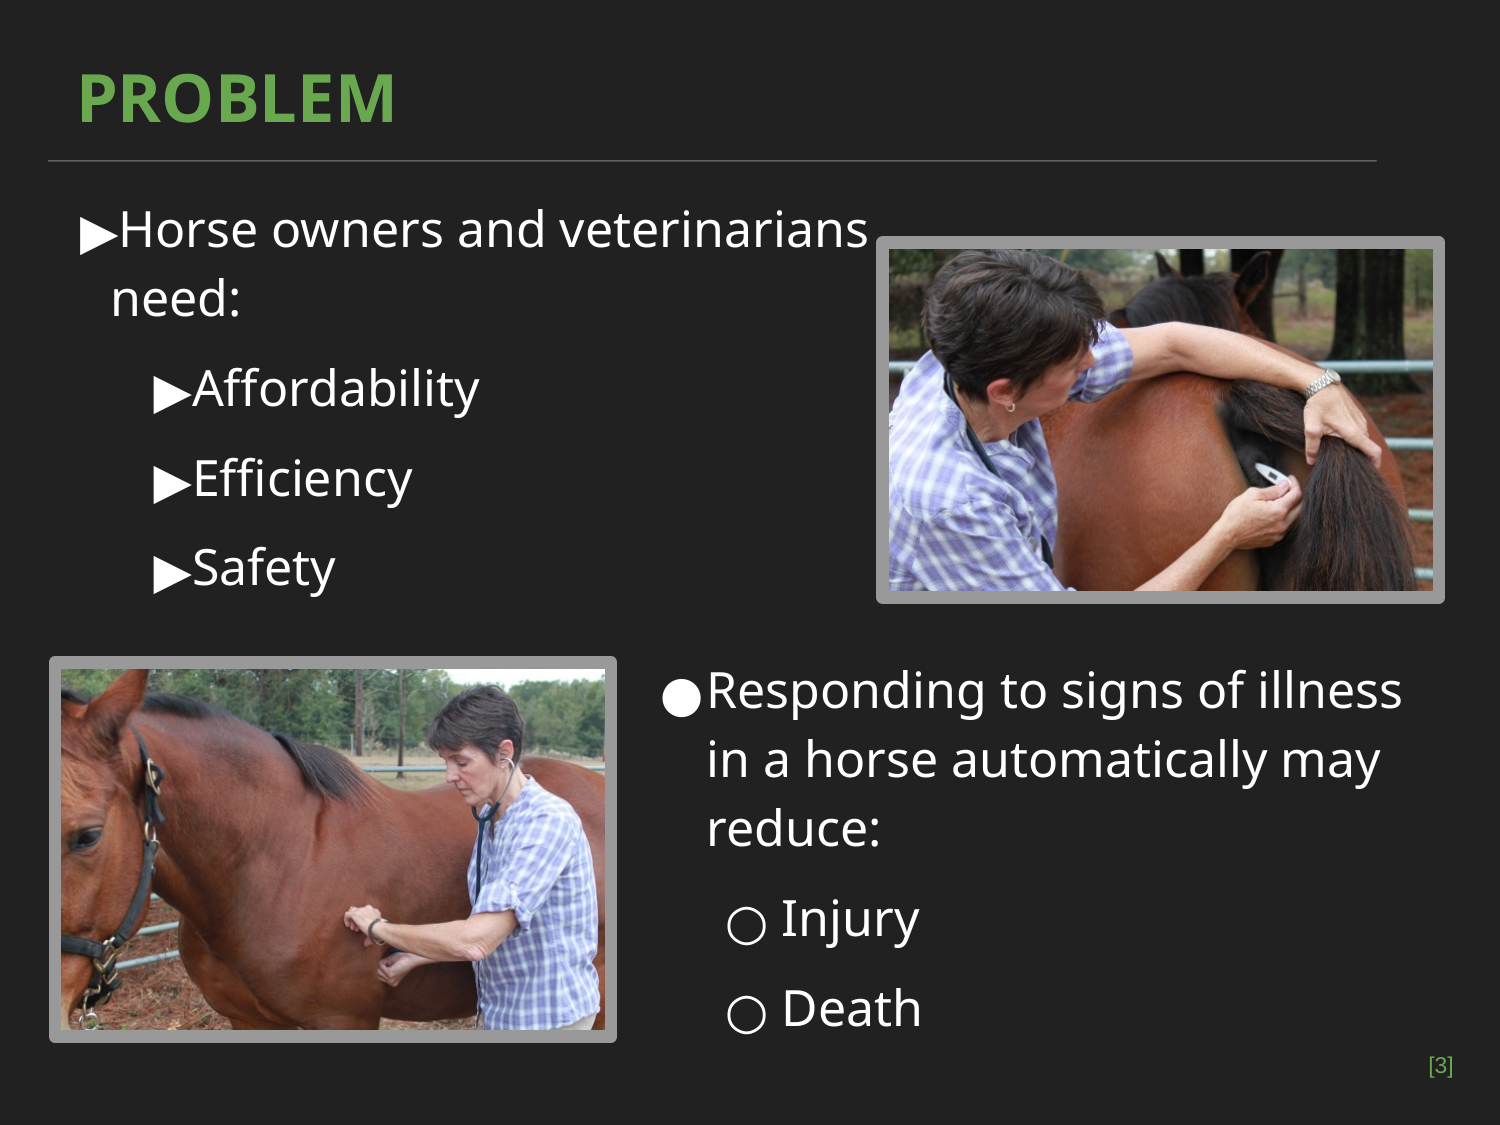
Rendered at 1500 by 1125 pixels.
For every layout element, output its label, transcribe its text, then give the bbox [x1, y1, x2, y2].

list Horse owners and veterinarians need: Affordability Efficiency Safety [48, 211, 888, 573]
text_box Responding to signs of illness in a horse automatically may reduce: Injury Death [644, 634, 1433, 1024]
text_box [3] [1397, 1035, 1470, 1099]
picture [60, 668, 606, 1031]
title PROBLEM [61, 48, 740, 141]
picture [888, 248, 1434, 592]
